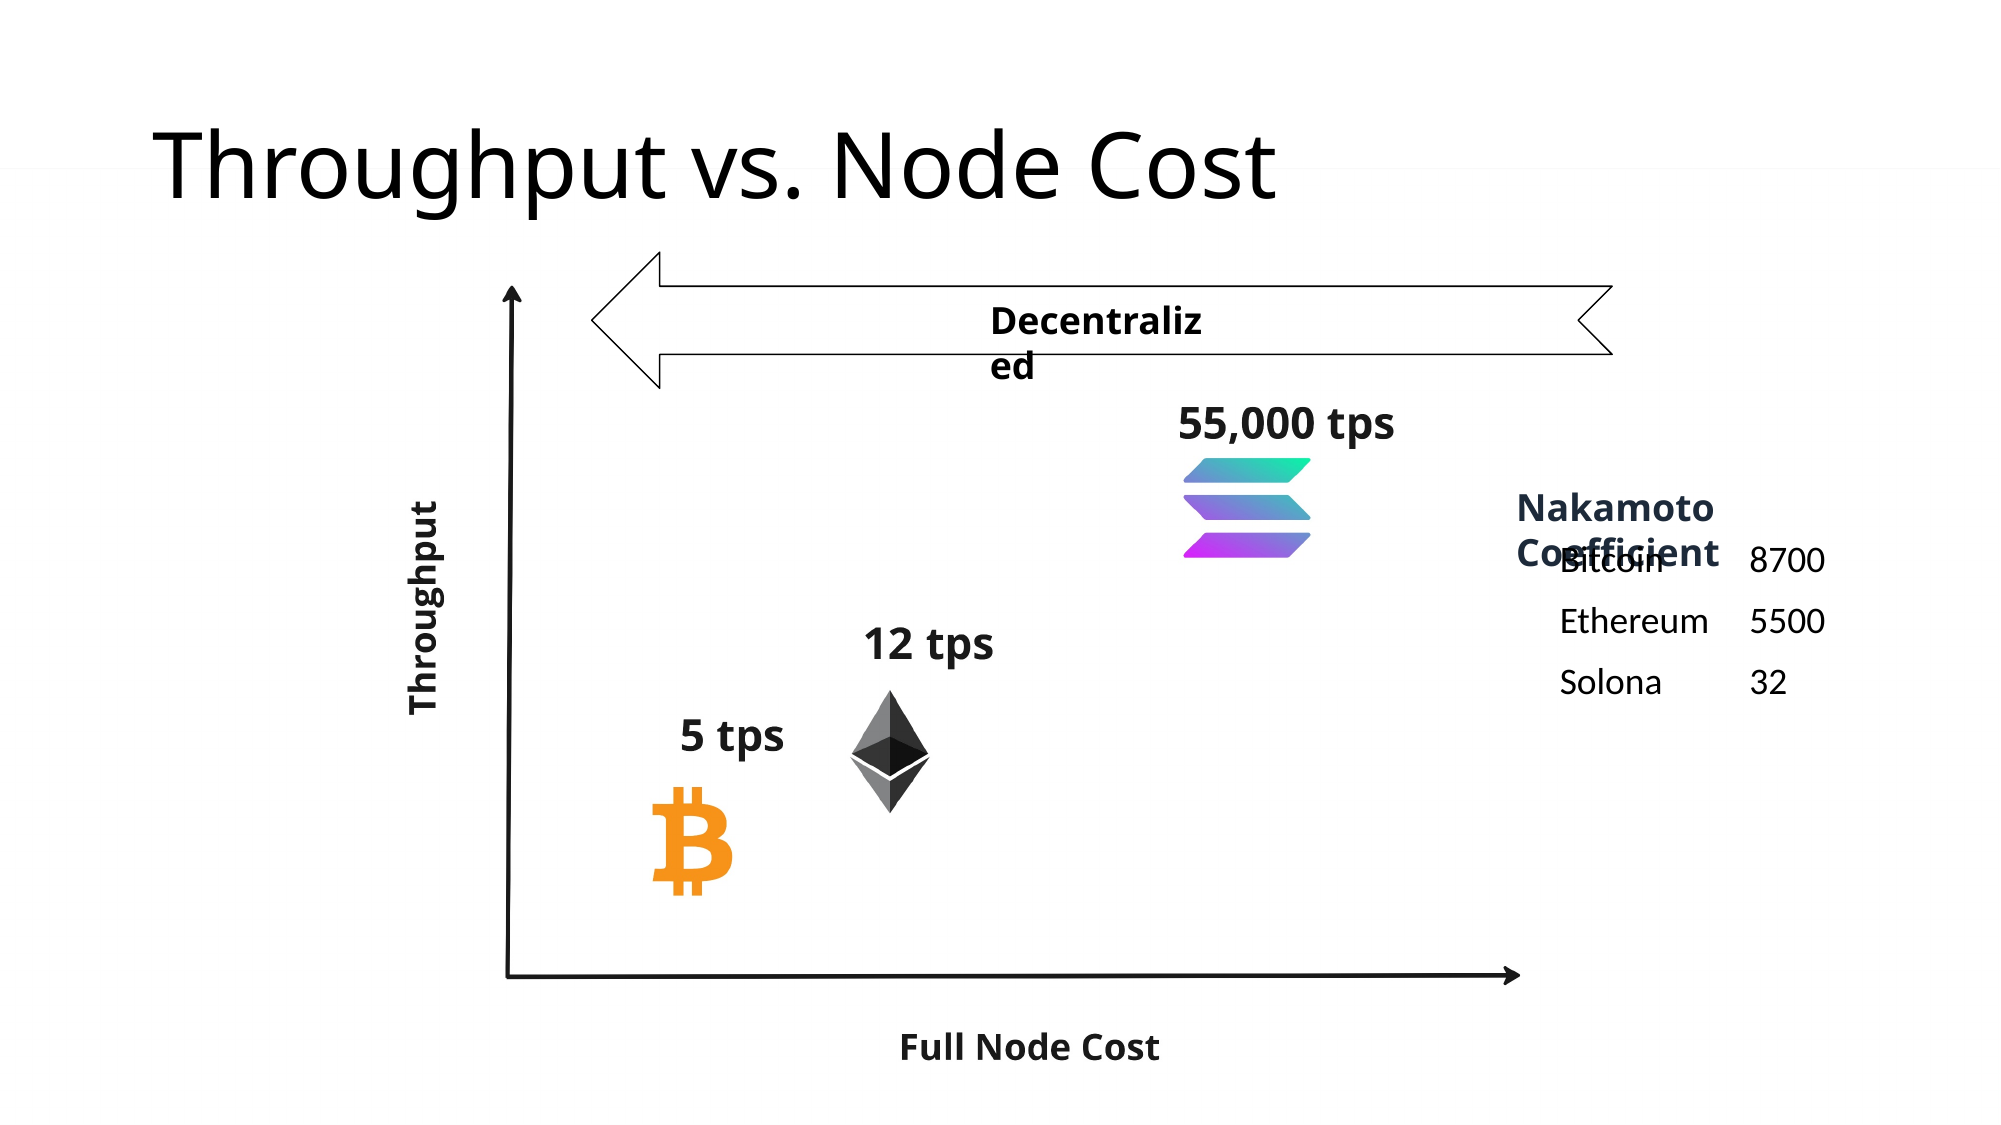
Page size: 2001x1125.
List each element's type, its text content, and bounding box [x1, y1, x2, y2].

title Throughput vs. Node Cost [137, 59, 1863, 168]
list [0, 168, 2000, 1125]
